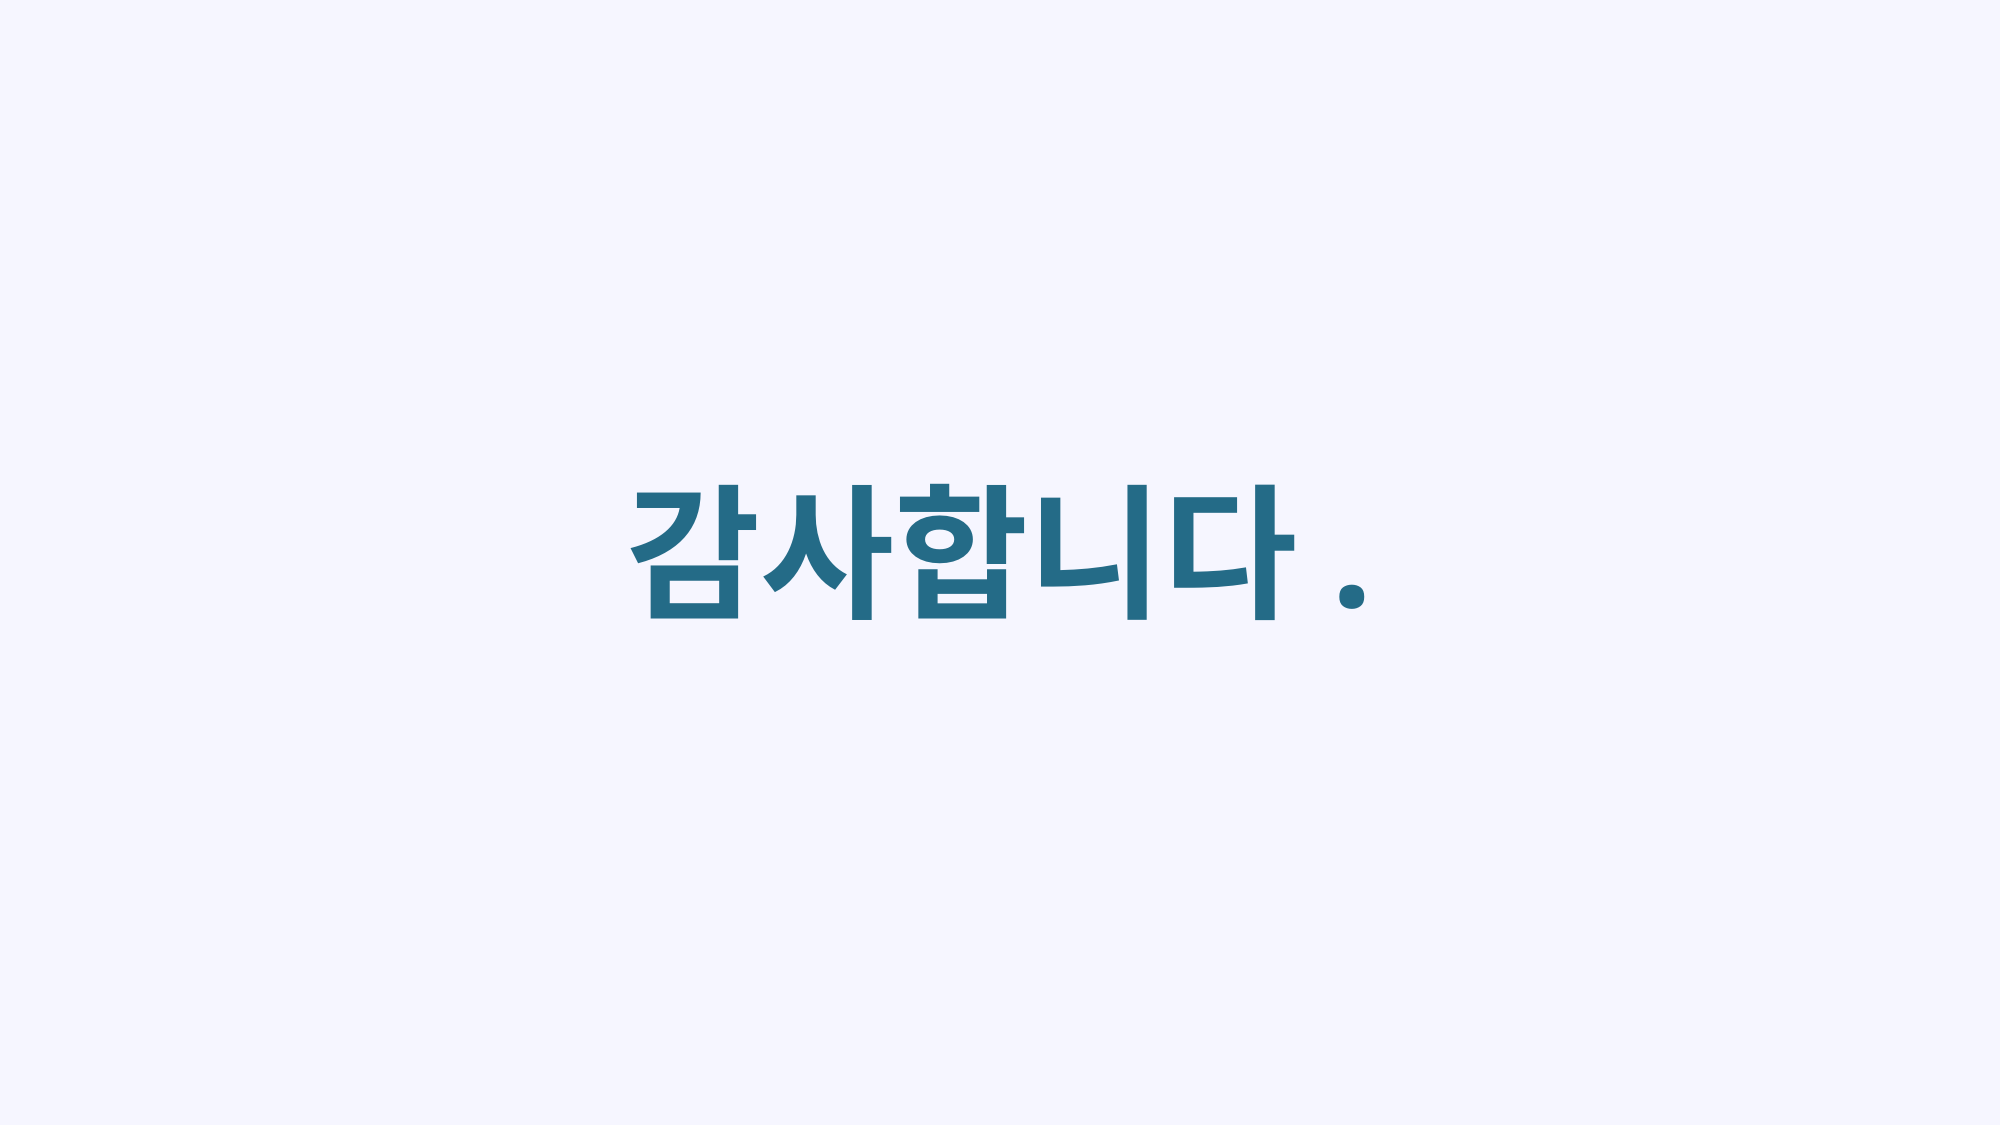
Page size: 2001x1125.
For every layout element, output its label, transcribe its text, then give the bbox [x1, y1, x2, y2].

text_box 감사합니다. [420, 453, 1580, 644]
